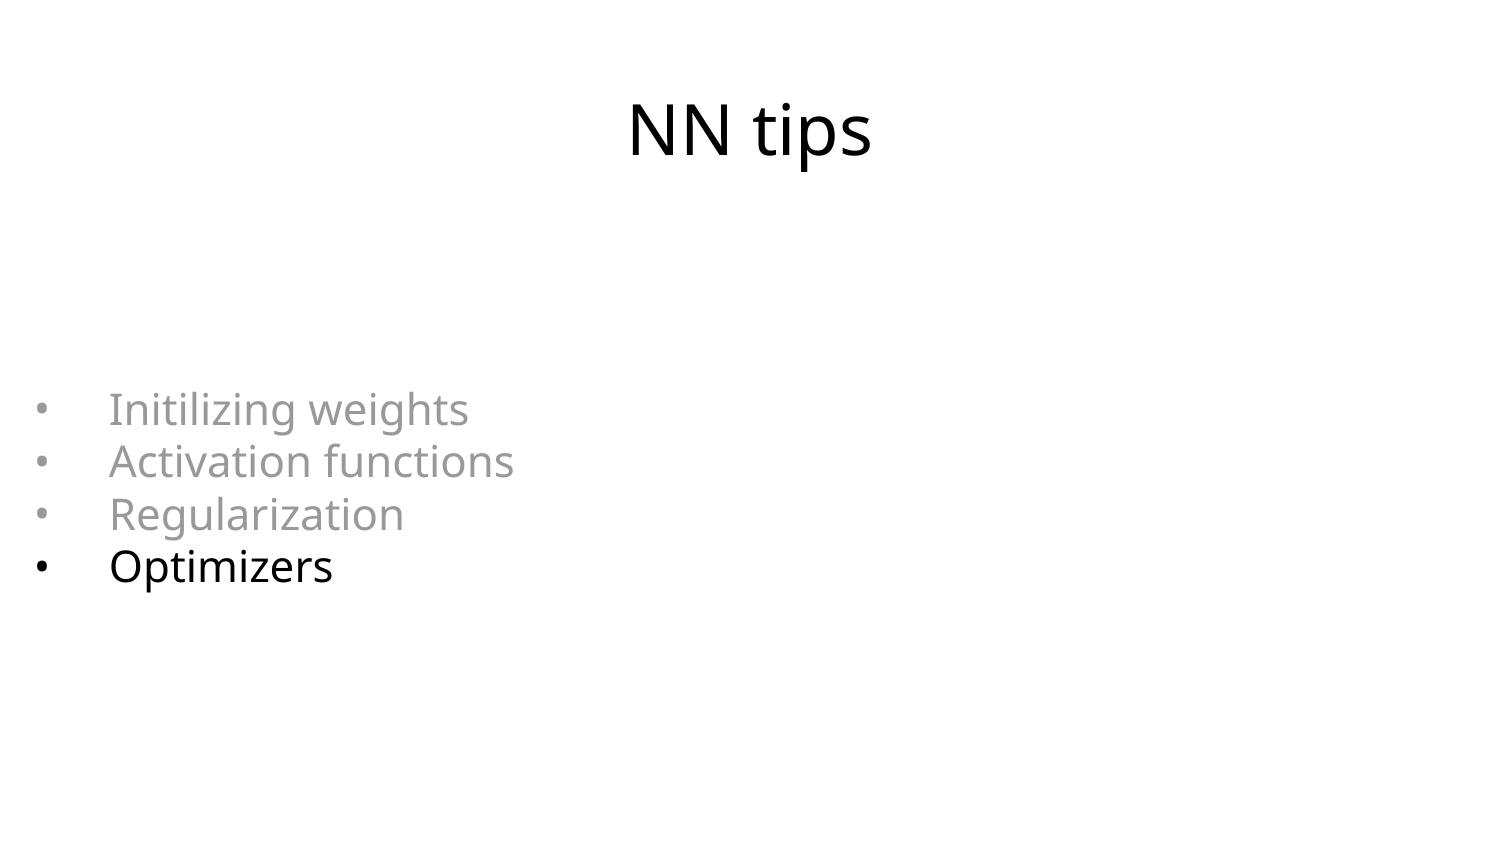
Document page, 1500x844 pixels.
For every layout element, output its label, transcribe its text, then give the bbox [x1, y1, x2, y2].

list Initilizing weights Activation functions Regularization Optimizers [29, 239, 1471, 734]
title NN tips [0, 21, 1500, 233]
